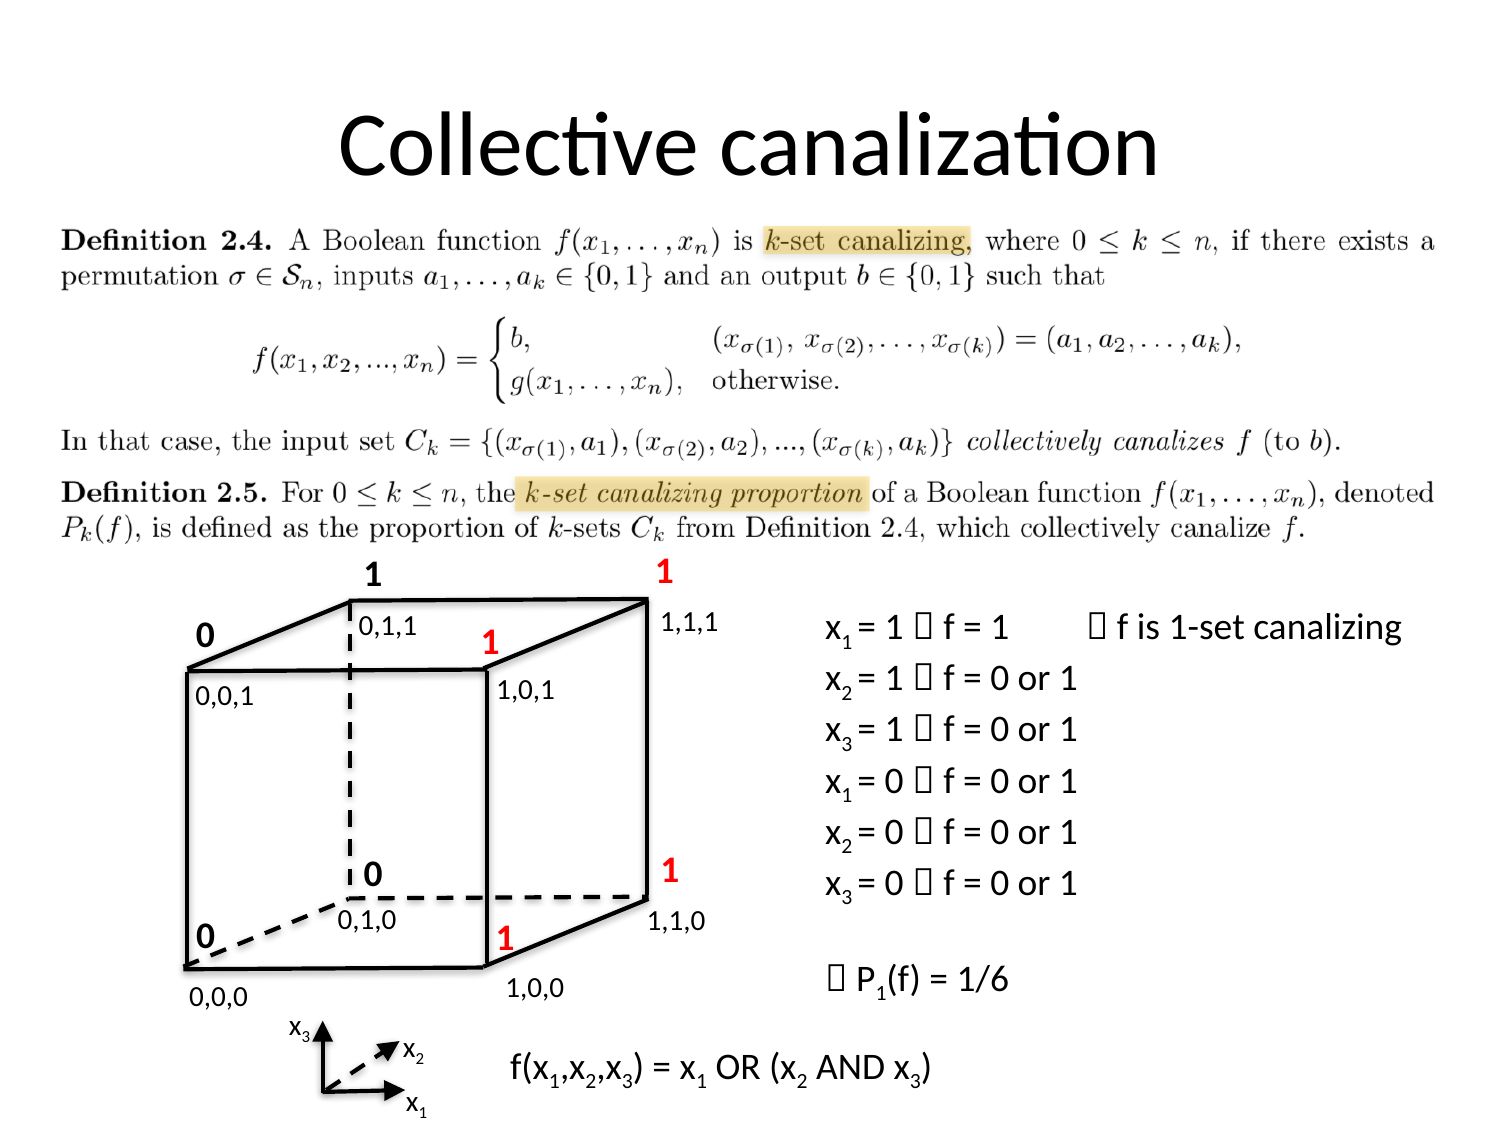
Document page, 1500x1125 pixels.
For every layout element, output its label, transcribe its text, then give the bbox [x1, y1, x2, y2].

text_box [173, 559, 735, 1125]
picture [52, 216, 1441, 550]
text_box x1 = 1  f = 1  f is 1-set canalizing x2 = 1  f = 0 or 1 x3 = 1  f = 0 or 1 x1 = 0  f = 0 or 1 x2 = 0  f = 0 or 1 x3 = 0  f = 0 or 1  P1(f) = 1/6 [810, 594, 1418, 1013]
title Collective canalization [75, 45, 1425, 215]
text_box f(x1,x2,x3) = x1 OR (x2 AND x3) [738, 1034, 948, 1101]
